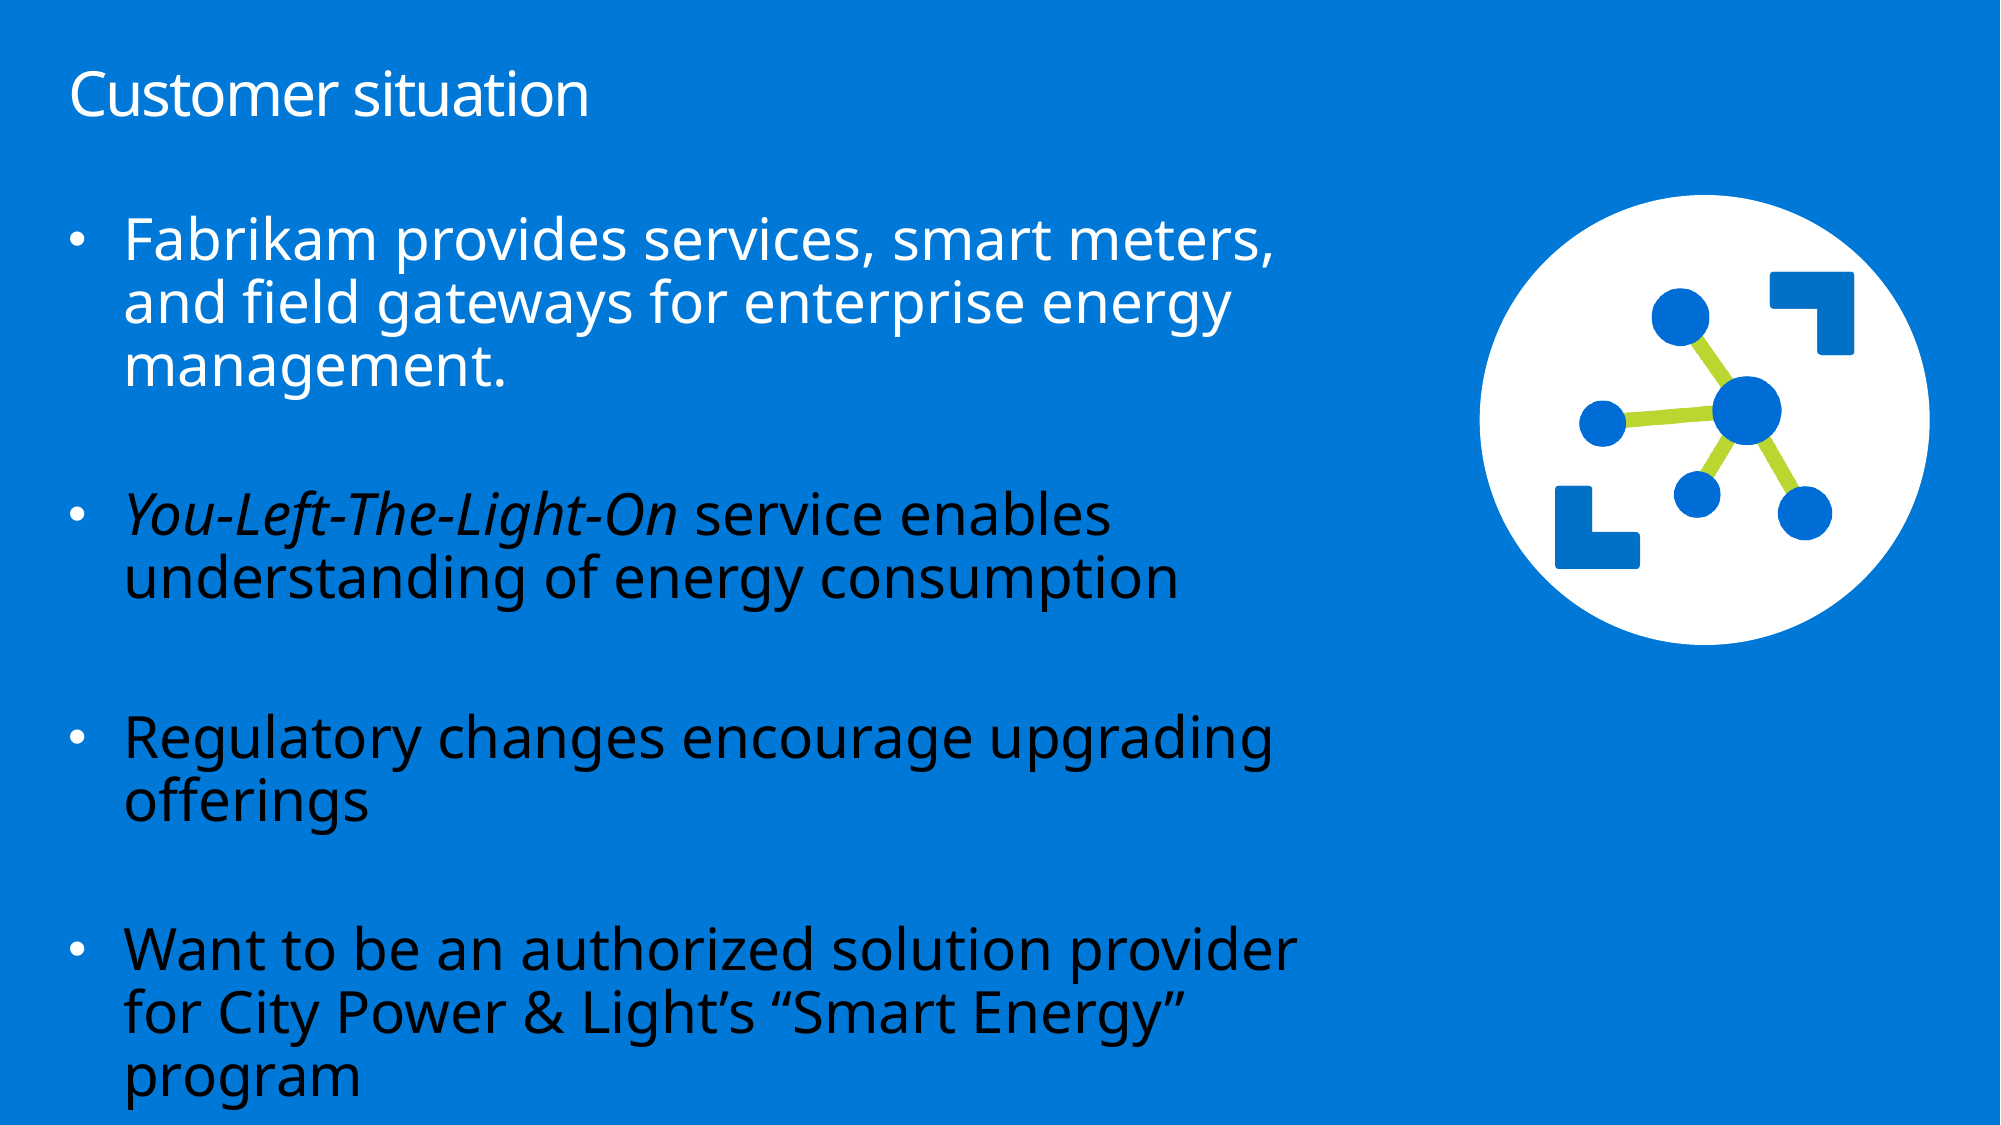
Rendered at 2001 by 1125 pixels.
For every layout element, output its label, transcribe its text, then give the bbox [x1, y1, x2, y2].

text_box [1479, 194, 1930, 646]
list Fabrikam provides services, smart meters, and field gateways for enterprise energy management. You-Left-The-Light-On service enables understanding of energy consumption Regulatory changes encourage upgrading offerings Want to be an authorized solution provider for City Power & Light’s “Smart Energy” program [44, 195, 1405, 532]
title Customer situation [44, 47, 1957, 196]
